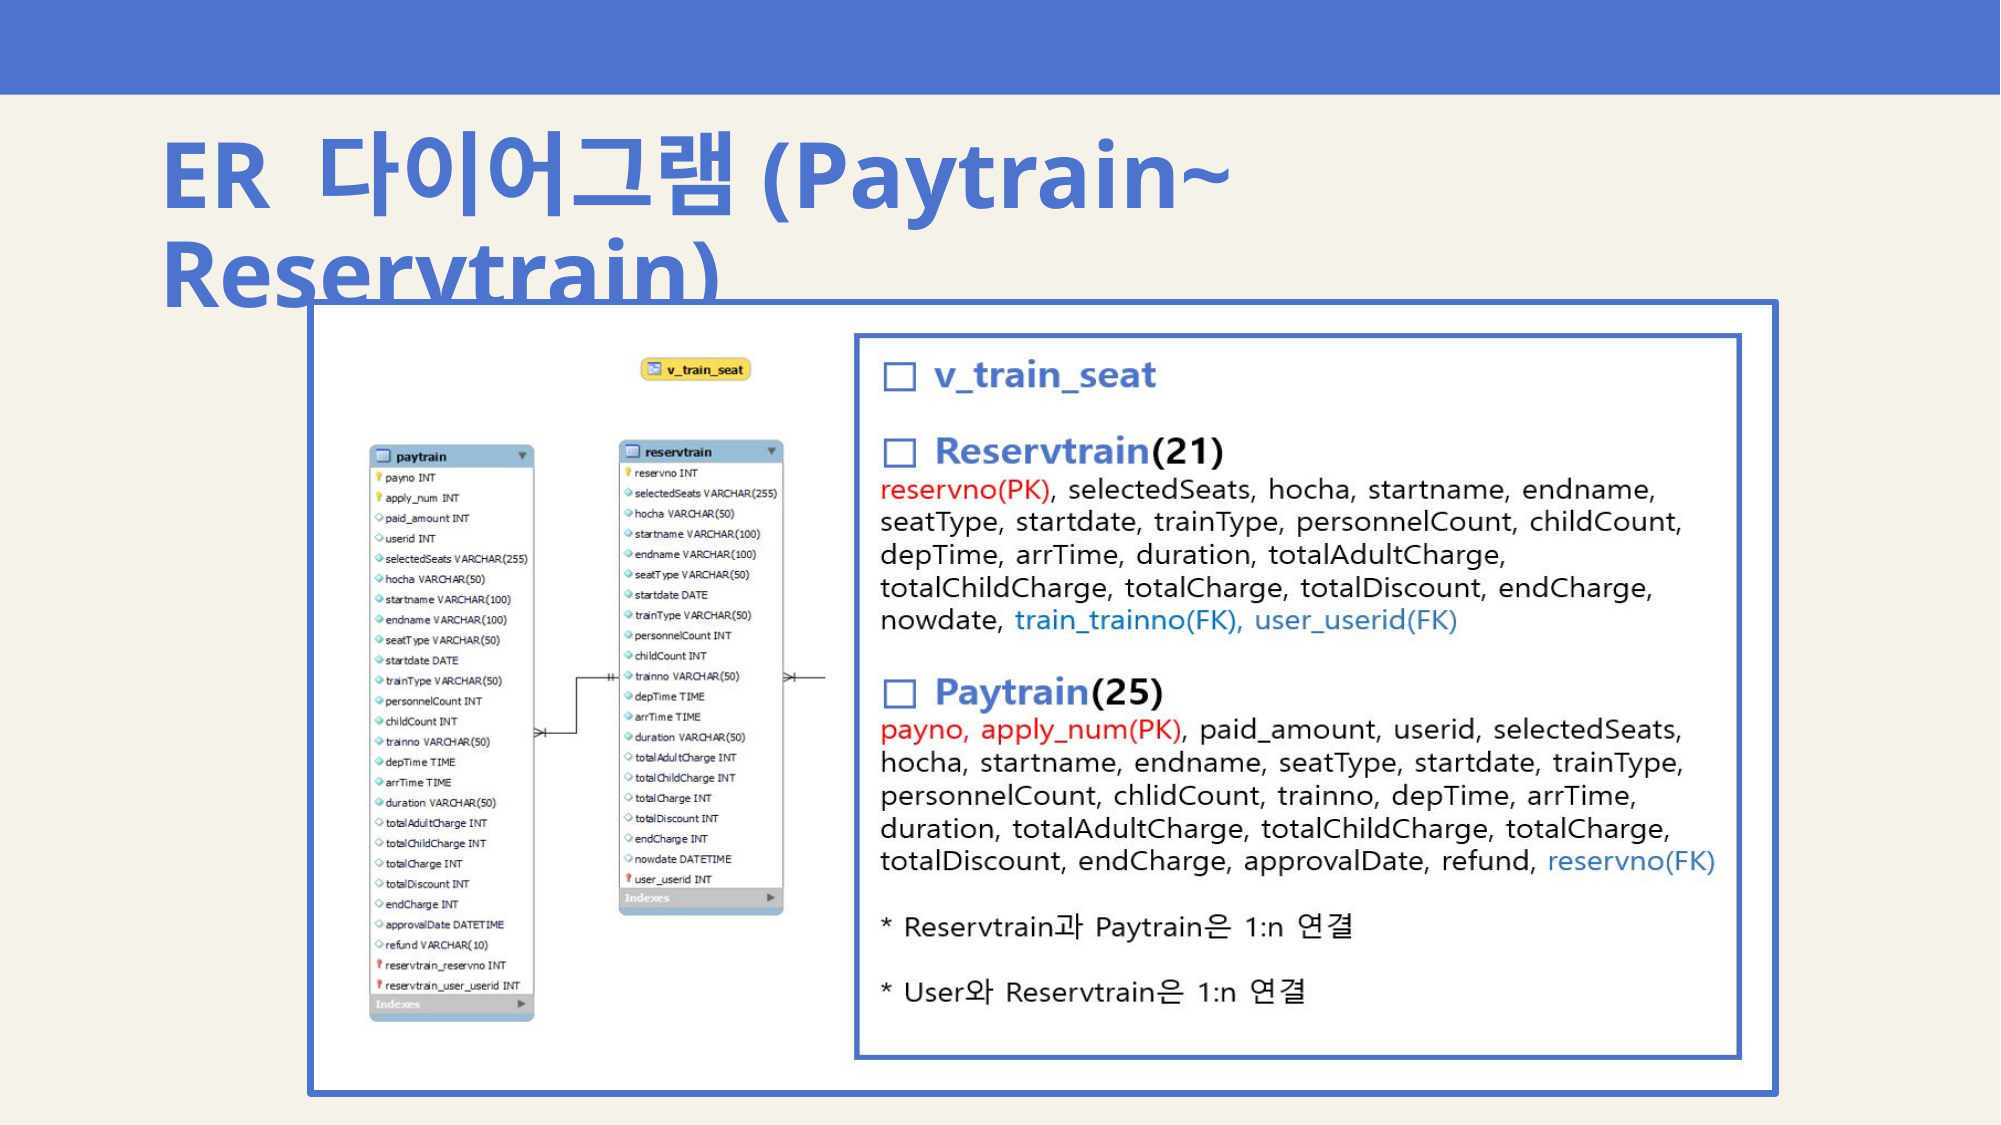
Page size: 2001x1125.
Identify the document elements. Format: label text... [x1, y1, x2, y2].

text_box ER 다이어그램(Paytrain~ Reservtrain) [144, 108, 1793, 348]
subtitle [0, 0, 2000, 95]
picture [313, 304, 1773, 1091]
